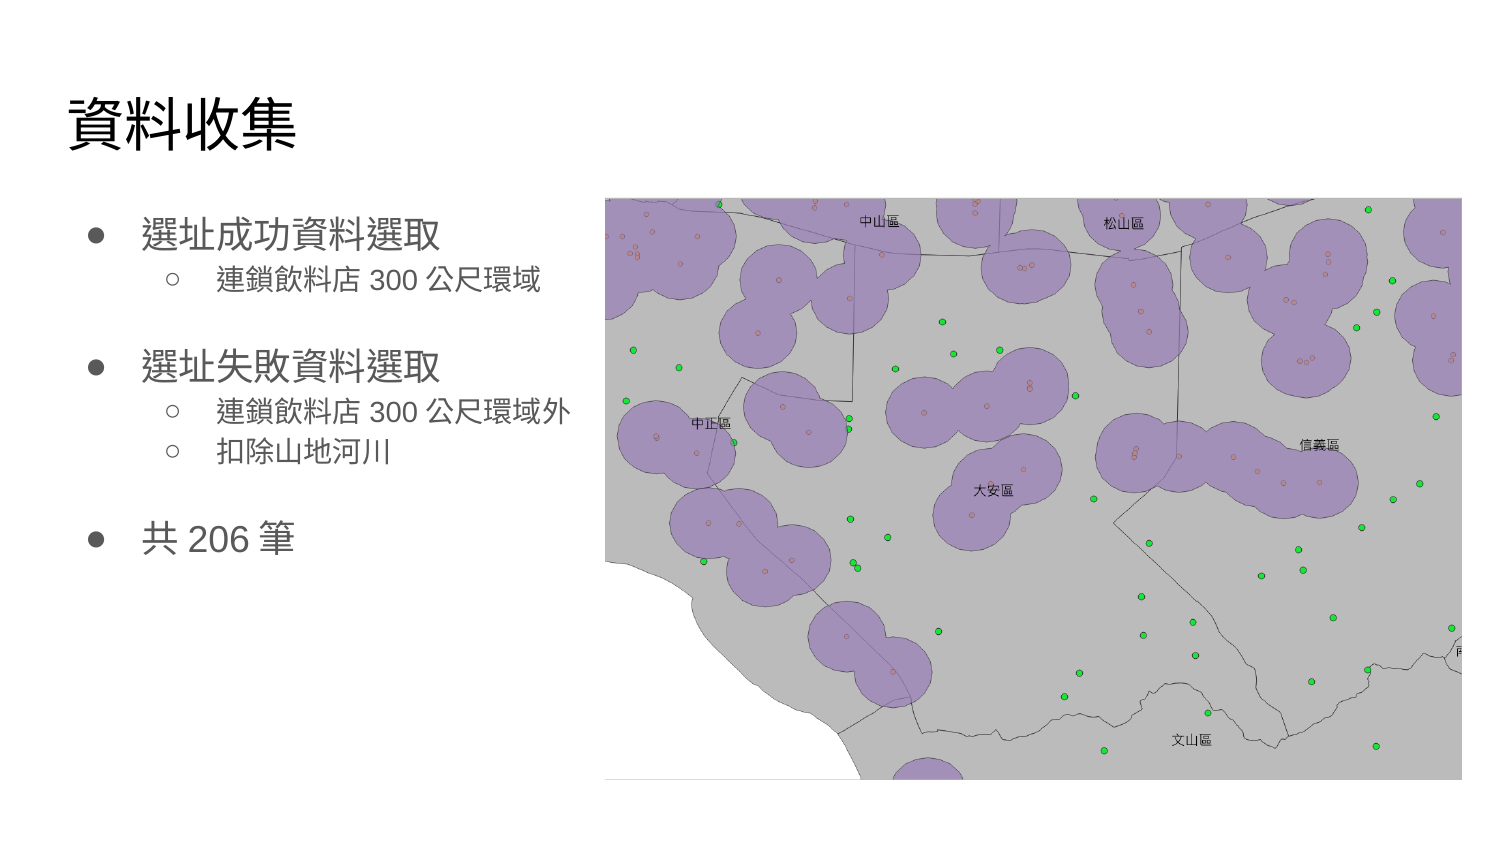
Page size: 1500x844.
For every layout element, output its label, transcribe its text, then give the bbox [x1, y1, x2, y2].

title 資料收集 [51, 72, 1449, 167]
list 選址成功資料選取 連鎖飲料店300公尺環域 選址失敗資料選取 連鎖飲料店300公尺環域外 扣除山地河川 共206筆 [51, 189, 605, 750]
picture [604, 197, 1462, 781]
